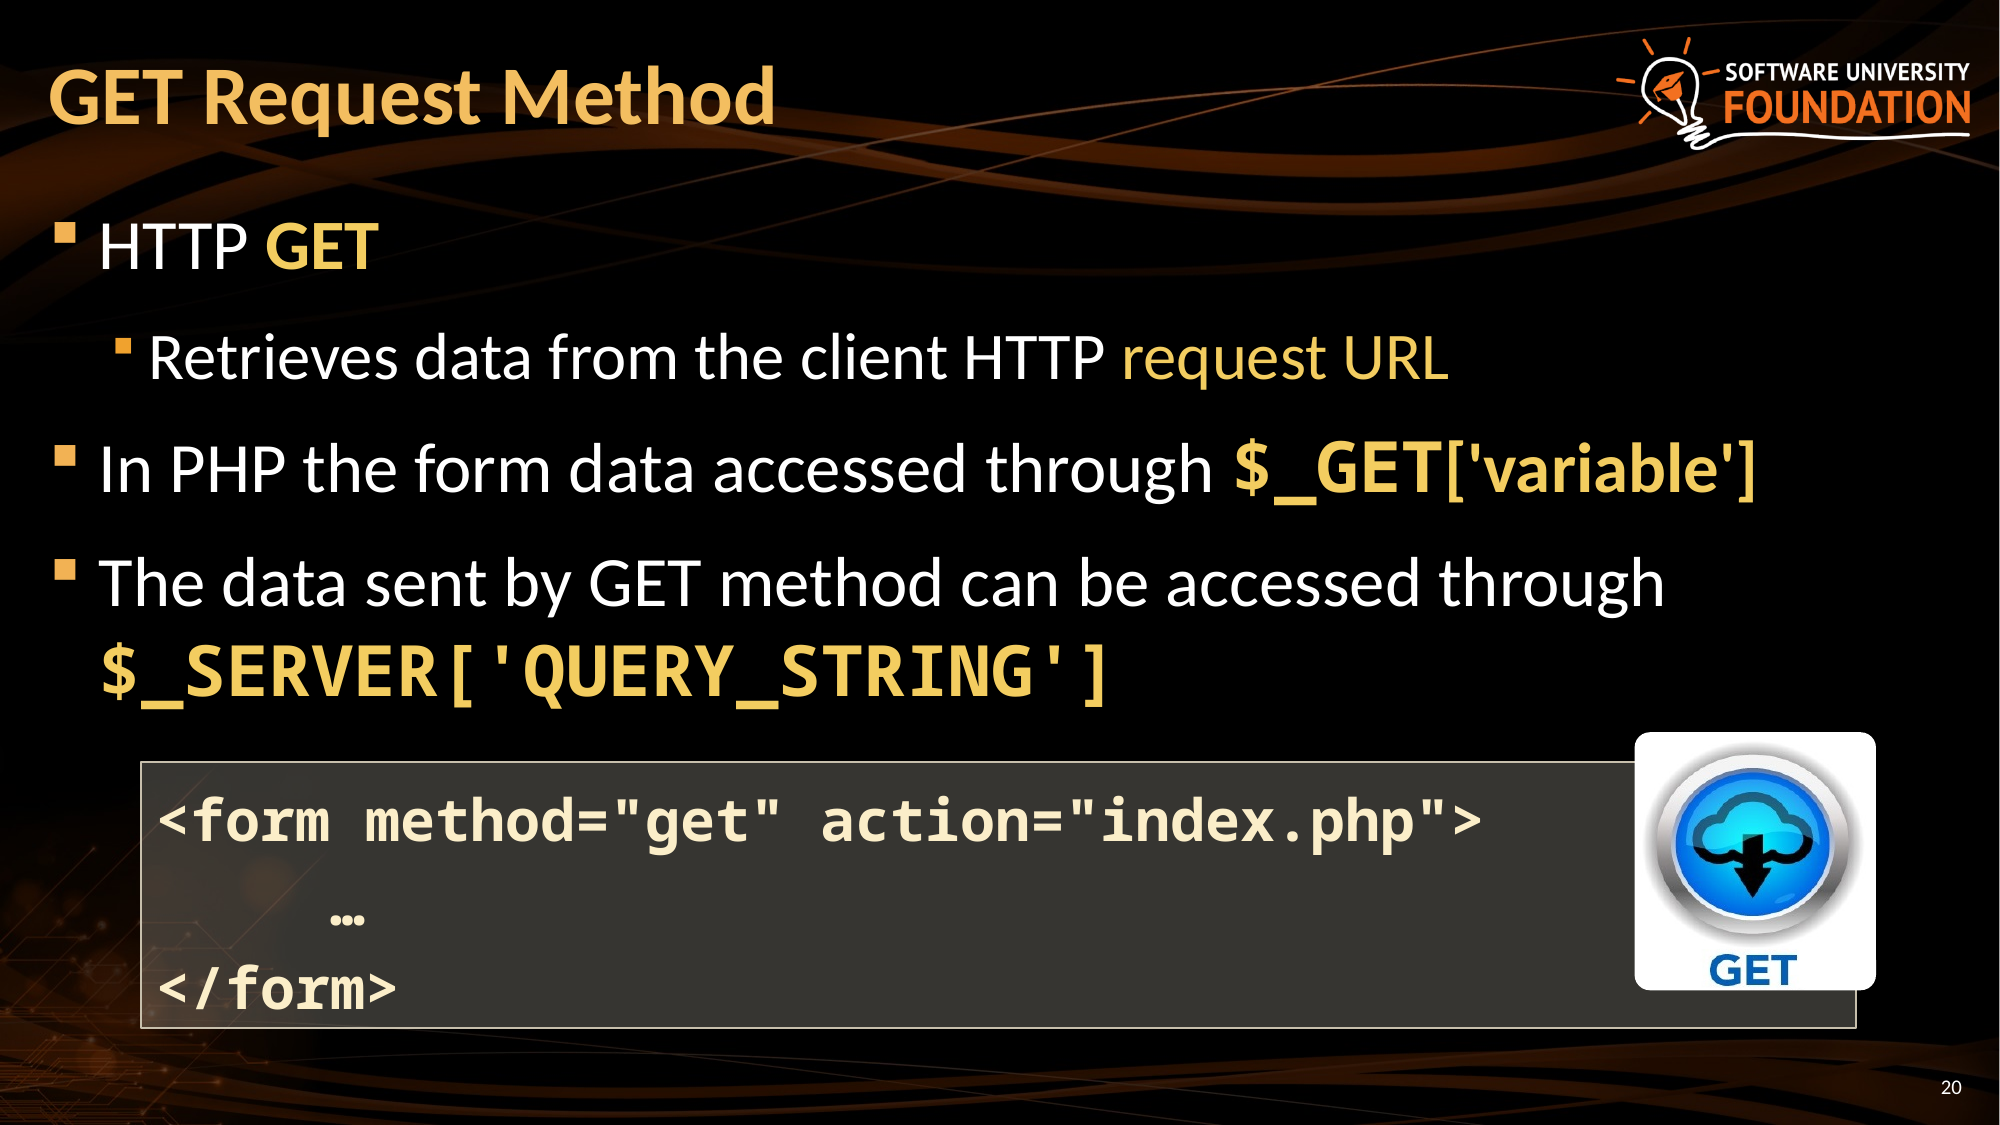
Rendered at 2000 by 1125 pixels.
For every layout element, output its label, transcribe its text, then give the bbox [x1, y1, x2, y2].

text_box <form method="get" action="index.php"> … </form> [140, 761, 1857, 1029]
picture [0, 0, 2000, 1125]
title GET Request Method [30, 6, 1602, 189]
list HTTP GET Retrieves data from the client HTTP request URL In PHP the form data accessed through $_GET['variable'] The data sent by GET method can be accessed through $_SERVER['QUERY_STRING'] [31, 188, 1968, 1103]
